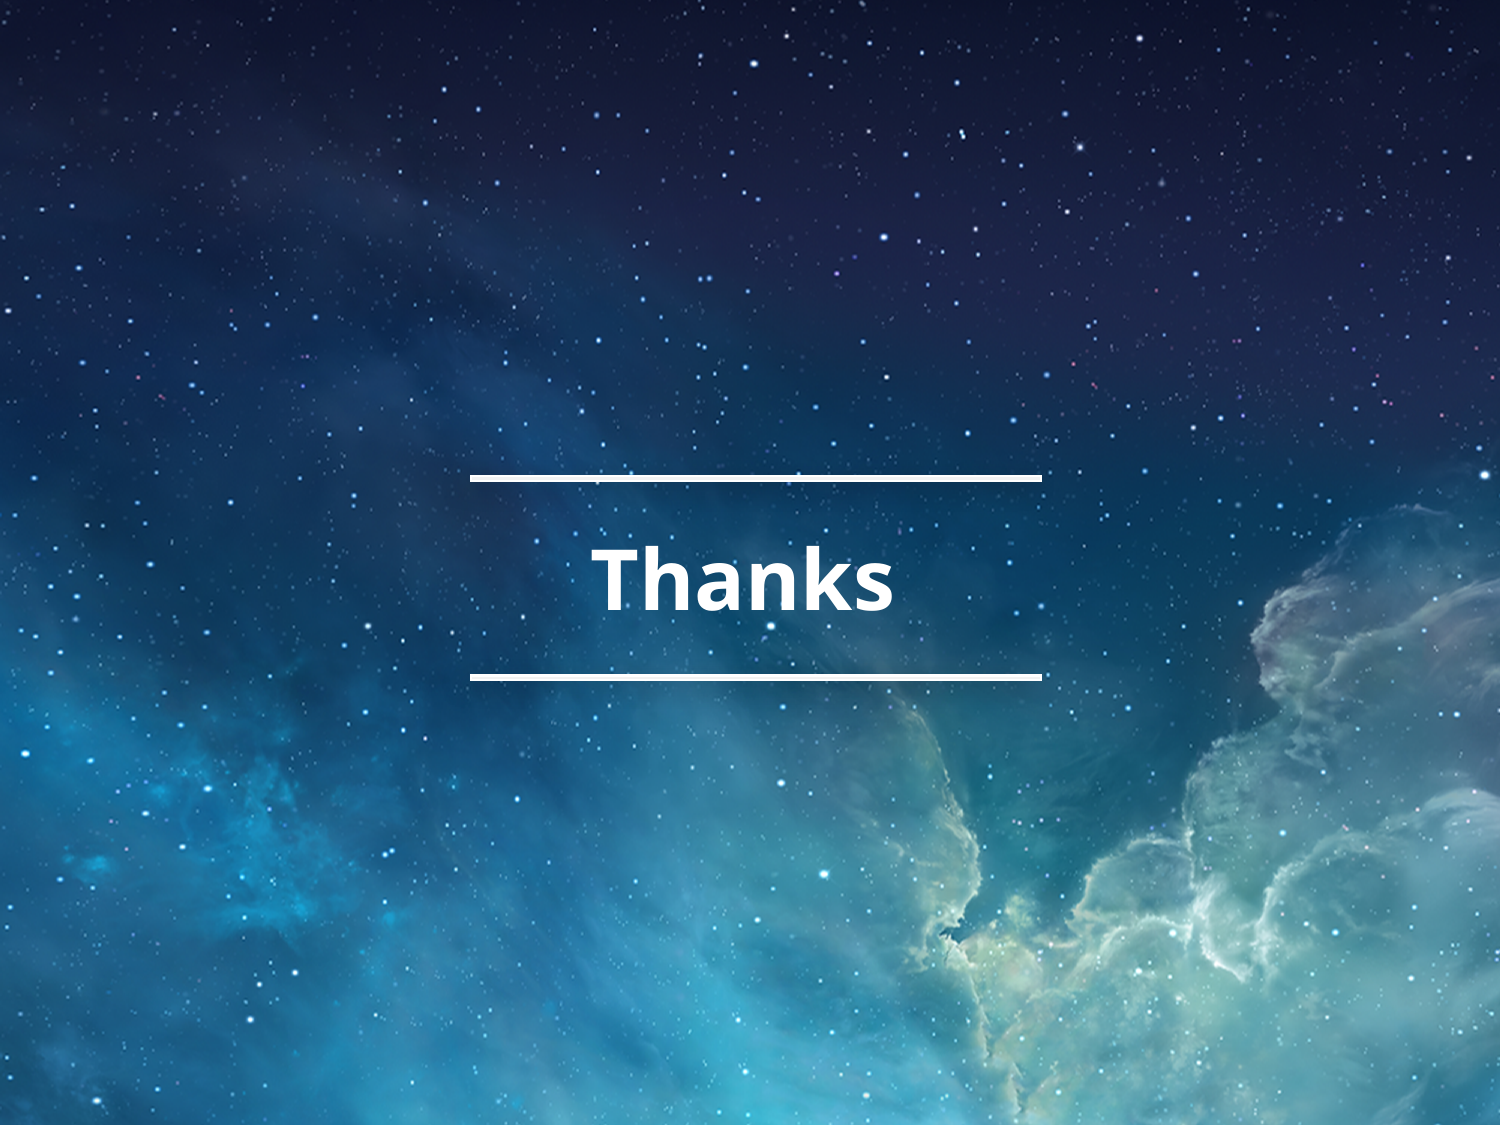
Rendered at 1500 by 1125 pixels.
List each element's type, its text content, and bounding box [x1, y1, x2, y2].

text_box [470, 674, 1042, 681]
picture [0, 0, 1500, 1125]
text_box Thanks [575, 518, 911, 635]
text_box [470, 475, 1042, 482]
